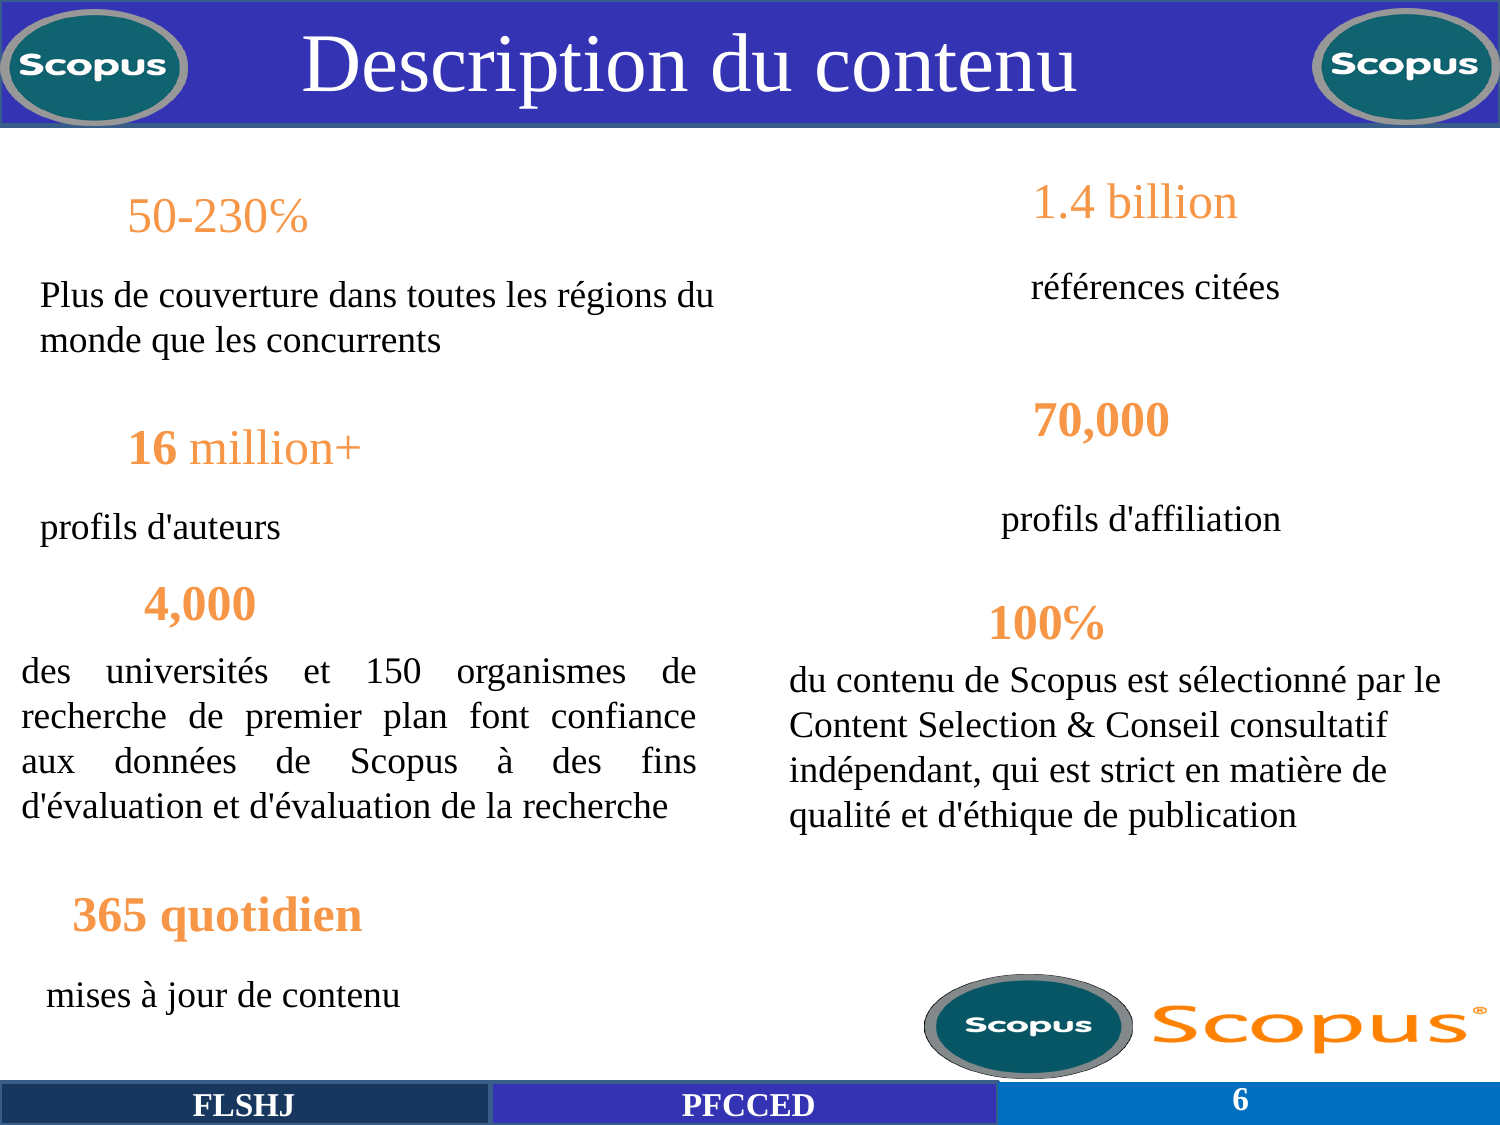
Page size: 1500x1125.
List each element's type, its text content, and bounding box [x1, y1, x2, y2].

text_box mises à jour de contenu [31, 962, 494, 1023]
text_box 16 million+ [112, 407, 488, 483]
text_box profils d'auteurs [24, 494, 464, 555]
picture [924, 974, 1488, 1079]
title Description du contenu [299, 23, 1250, 214]
text_box 100℅ [973, 581, 1349, 647]
text_box 1.4 billion [1017, 161, 1304, 236]
text_box des universités et 150 organismes de recherche de premier plan font confiance aux données de Scopus à des fins d'évaluation et d'évaluation de la recherche [6, 638, 713, 833]
text_box Plus de couverture dans toutes les régions du monde que les concurrents [24, 262, 813, 368]
text_box profils d'affiliation [986, 486, 1425, 547]
text_box 4,000 [129, 563, 505, 638]
picture [1312, 7, 1500, 125]
text_box références citées [1016, 255, 1391, 315]
slide_number 6 [1226, 1088, 1273, 1125]
footer PFCCED [679, 1084, 850, 1125]
picture [0, 9, 188, 127]
text_box 70,000 [1017, 379, 1393, 455]
text_box du contenu de Scopus est sélectionné par le Content Selection & Conseil consultatif indépendant, qui est strict en matière de qualité et d'éthique de publication [774, 647, 1487, 843]
text_box 365 quotidien [57, 874, 433, 949]
text_box 50-230℅ [112, 174, 399, 250]
slide_number FLSHJ [190, 1084, 300, 1125]
